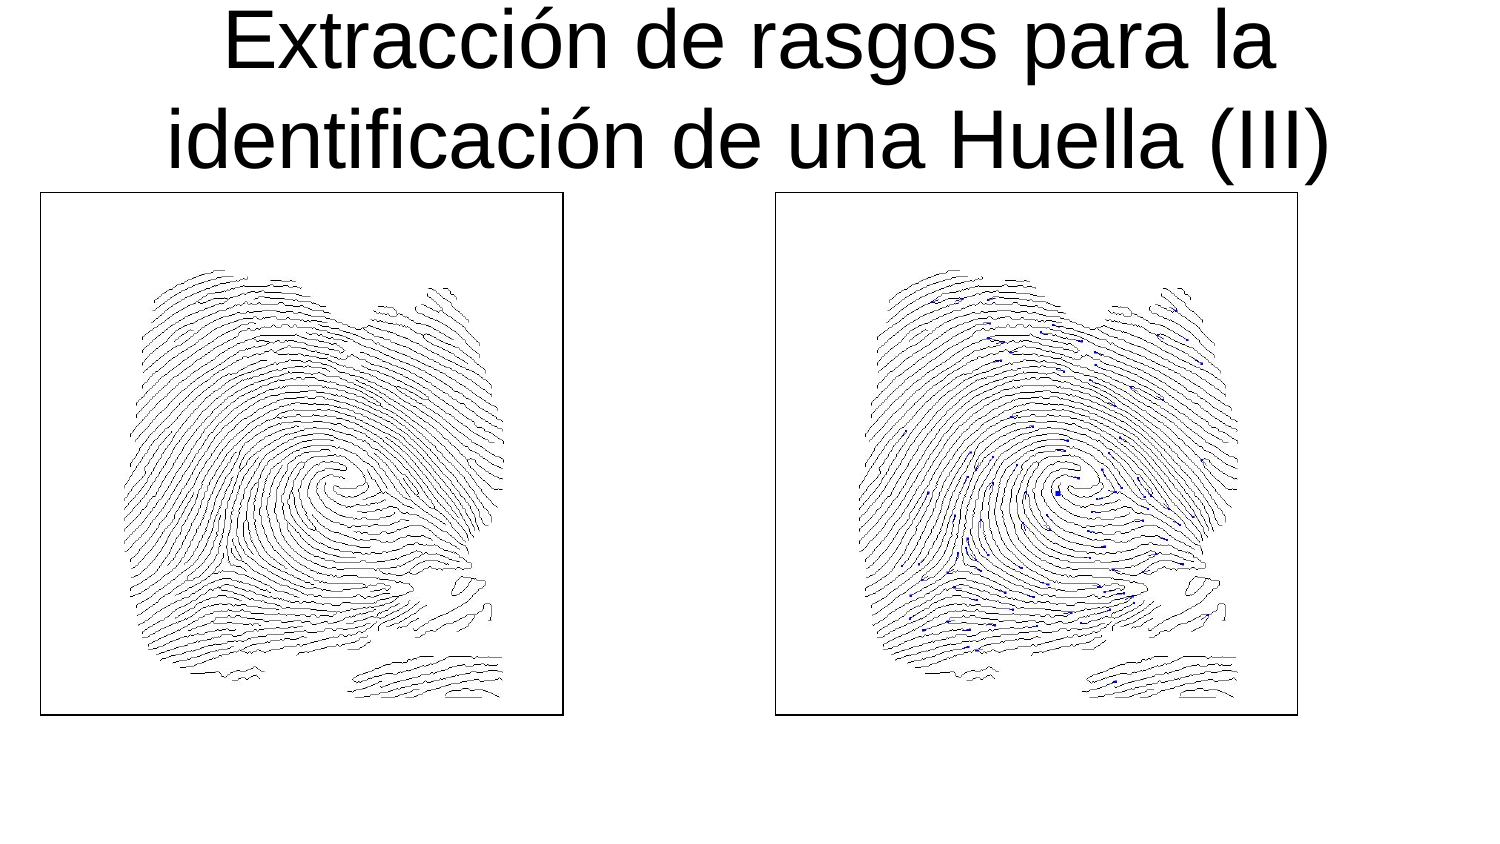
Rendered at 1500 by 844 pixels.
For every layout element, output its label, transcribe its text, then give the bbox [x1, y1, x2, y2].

picture [775, 193, 1298, 715]
picture [40, 193, 563, 715]
title Extracción de rasgos para la identificación de una Huella (III) [112, 28, 1388, 142]
